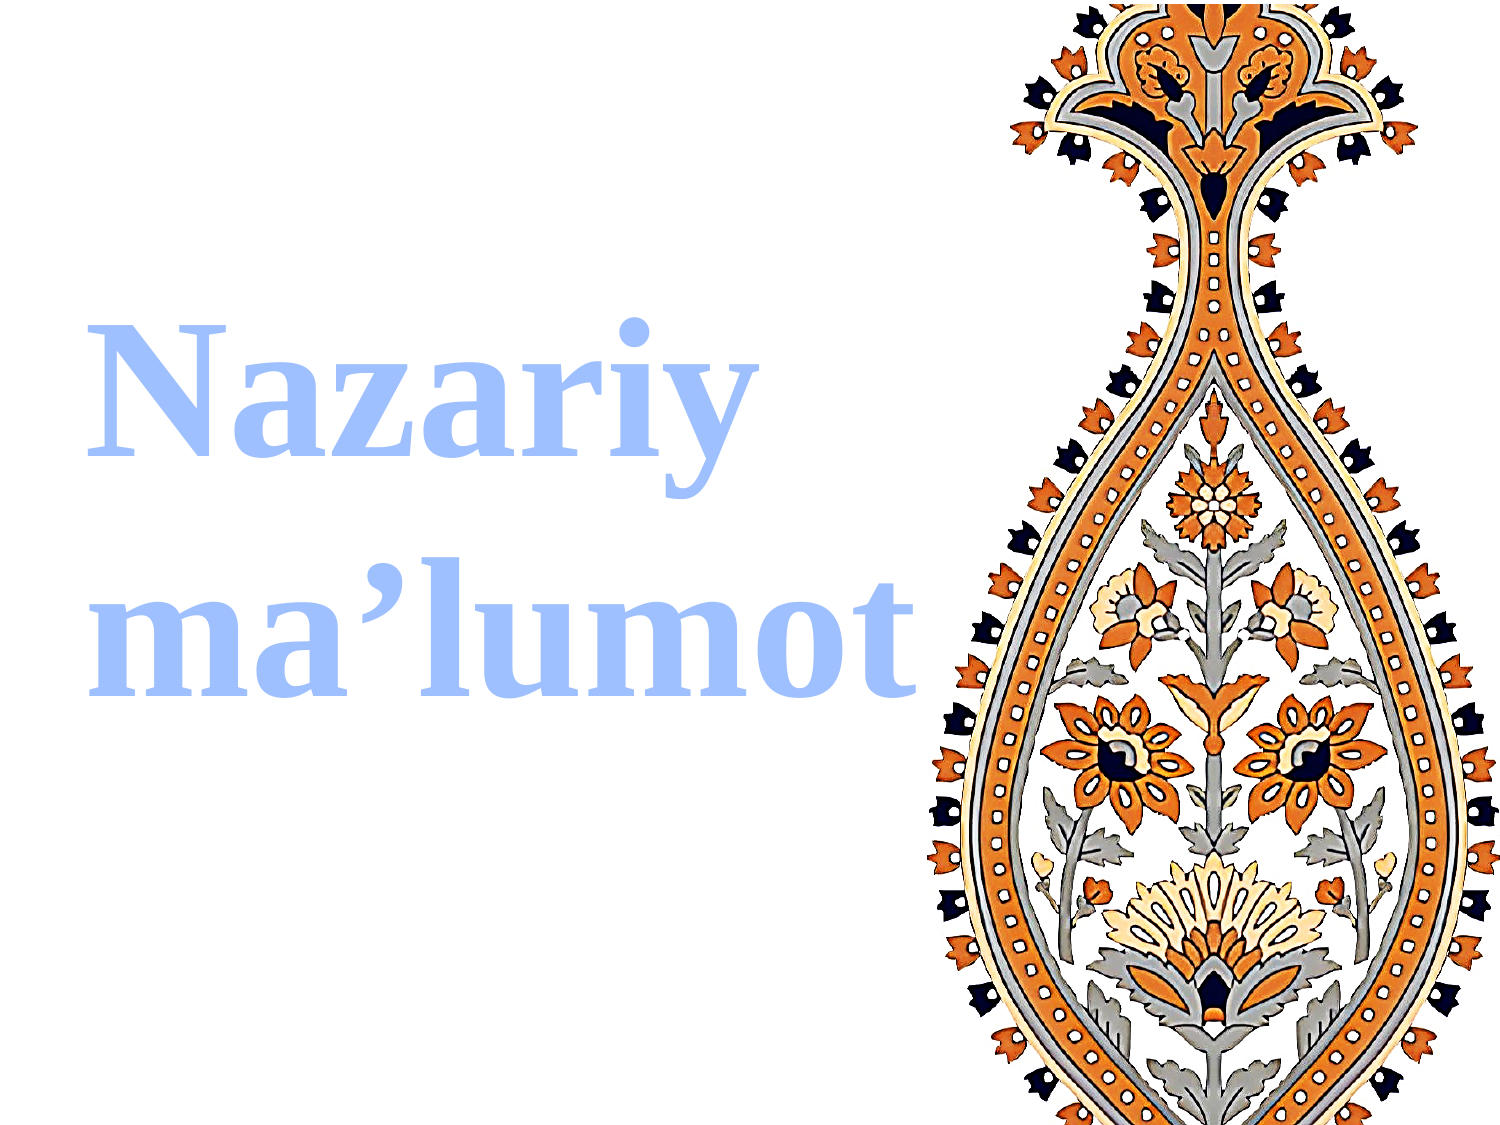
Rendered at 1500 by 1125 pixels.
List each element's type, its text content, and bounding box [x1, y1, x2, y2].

picture [926, 4, 1500, 1125]
text_box Nazariy ma’lumot [69, 248, 921, 744]
